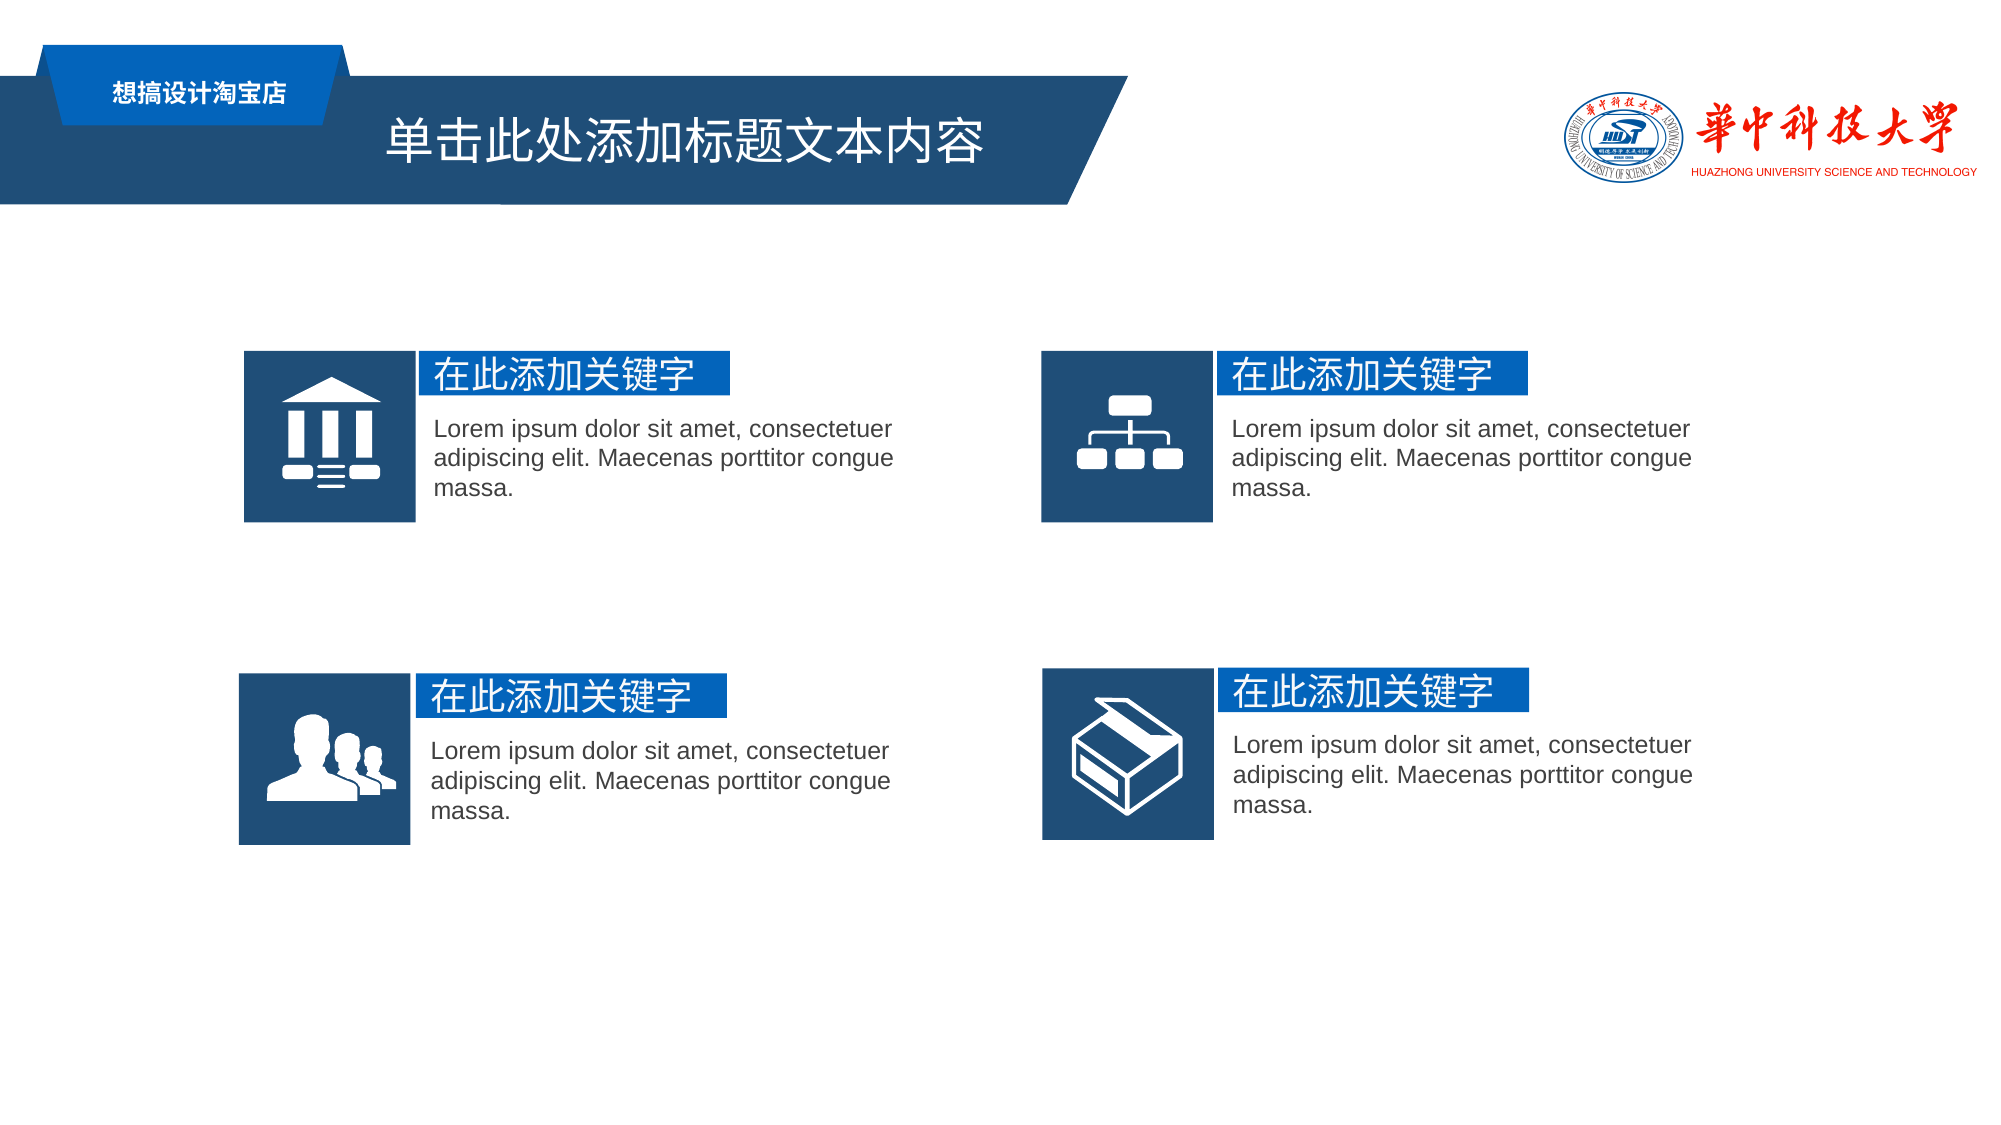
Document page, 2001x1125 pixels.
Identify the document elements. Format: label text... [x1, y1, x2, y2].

text_box 在此添加关键字 [1217, 667, 1530, 713]
text_box 在此添加关键字 [415, 672, 728, 719]
text_box Lorem ipsum dolor sit amet, consectetuer adipiscing elit. Maecenas porttitor congue massa. [410, 724, 930, 835]
text_box 单击此处添加标题文本内容 [364, 99, 1006, 180]
text_box 在此添加关键字 [1216, 350, 1529, 396]
text_box [266, 714, 397, 801]
picture [1564, 92, 1977, 184]
text_box Lorem ipsum dolor sit amet, consectetuer adipiscing elit. Maecenas porttitor congue massa. [1211, 402, 1731, 512]
text_box [238, 672, 411, 846]
text_box [59, 115, 326, 127]
text_box [0, 74, 1130, 206]
text_box [1071, 697, 1183, 816]
text_box 想搞设计淘宝店 [57, 69, 343, 115]
text_box [41, 43, 344, 107]
text_box [1041, 667, 1215, 841]
text_box [243, 350, 417, 523]
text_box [281, 376, 382, 488]
text_box Lorem ipsum dolor sit amet, consectetuer adipiscing elit. Maecenas porttitor congue massa. [1212, 718, 1733, 829]
text_box [1040, 350, 1214, 523]
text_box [1077, 395, 1184, 470]
text_box [35, 47, 48, 74]
text_box [338, 47, 351, 74]
text_box 在此添加关键字 [418, 350, 731, 396]
text_box Lorem ipsum dolor sit amet, consectetuer adipiscing elit. Maecenas porttitor congue massa. [413, 402, 933, 512]
